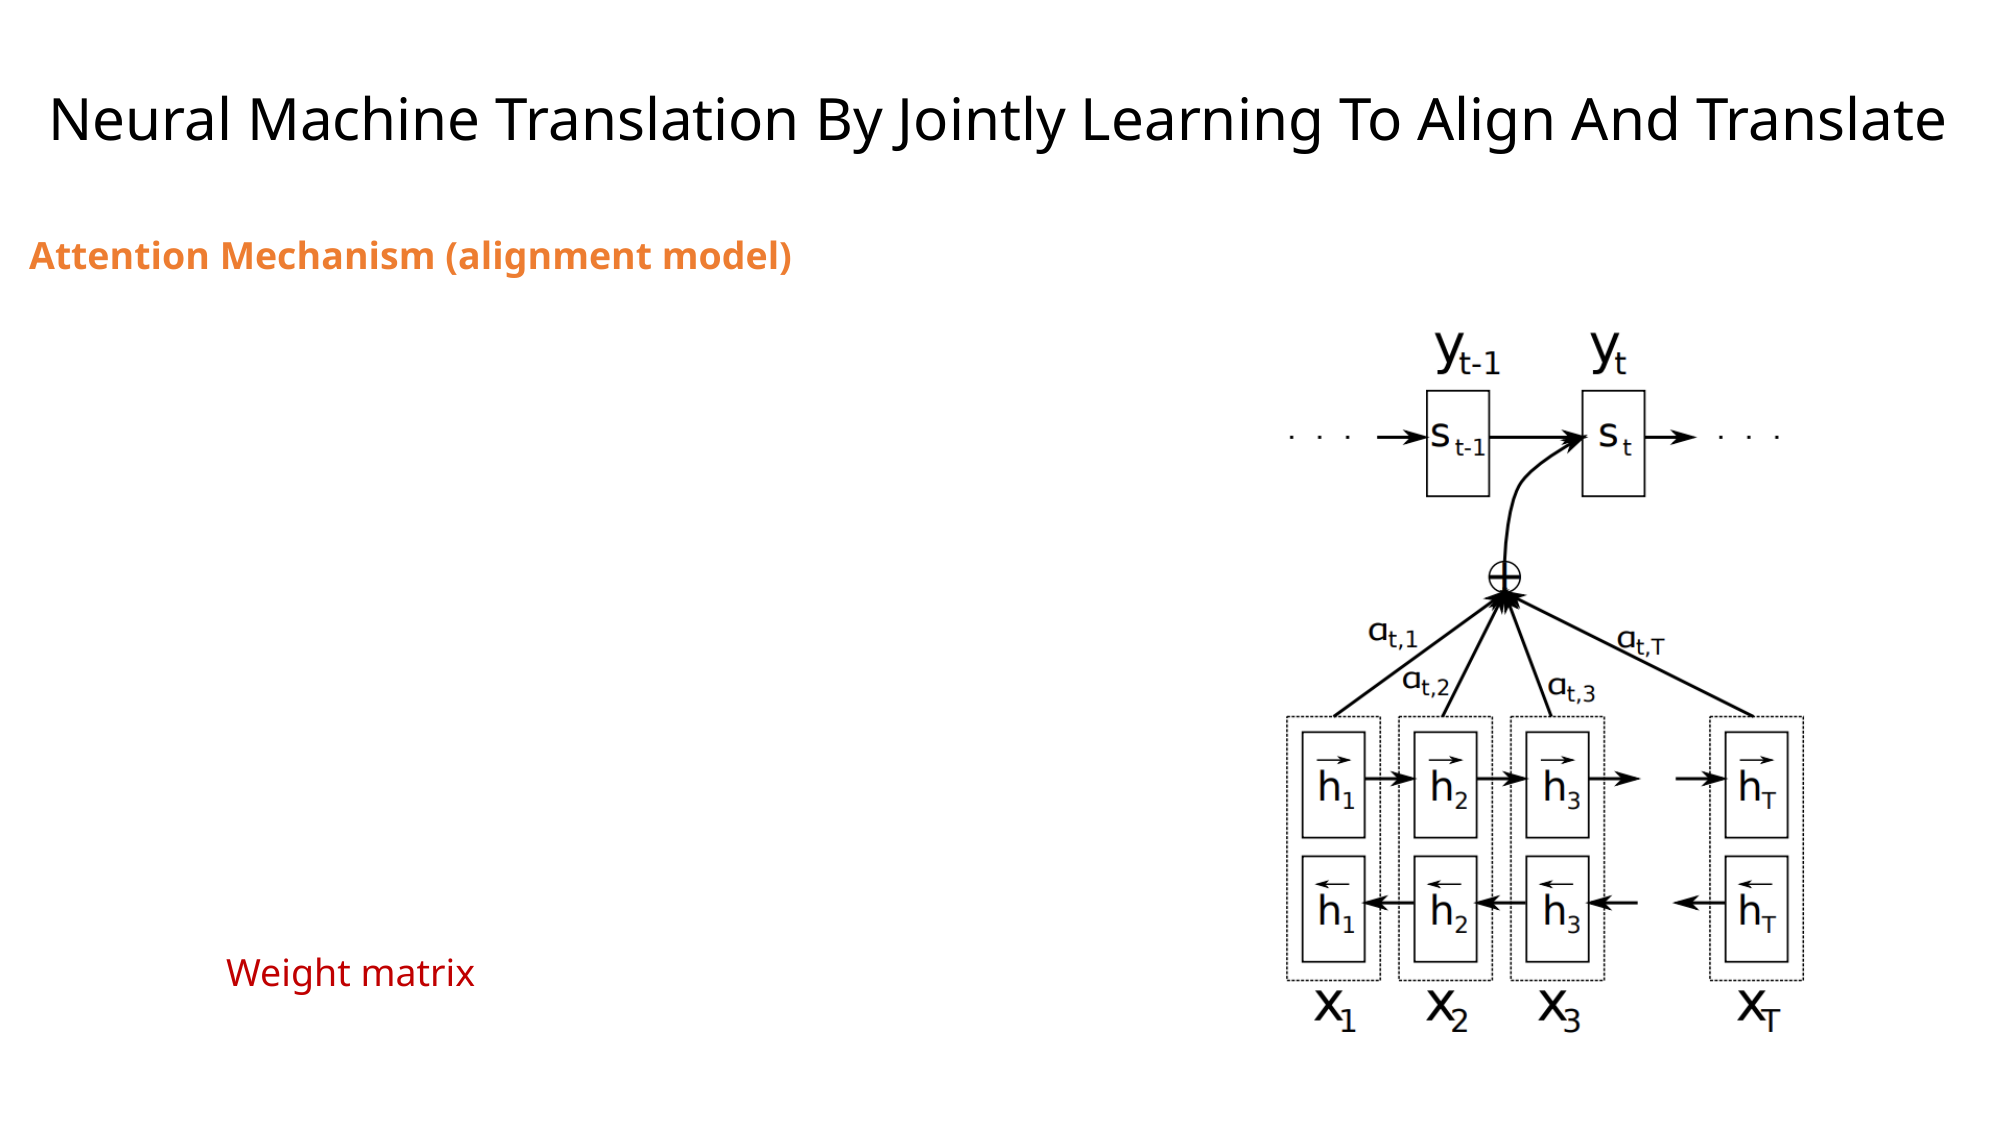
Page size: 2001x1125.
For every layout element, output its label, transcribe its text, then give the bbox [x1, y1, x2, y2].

text_box Attention Mechanism (alignment model) [14, 202, 808, 285]
picture [1259, 319, 1827, 1057]
text_box Weight matrix [211, 941, 491, 1002]
text_box Neural Machine Translation By Jointly Learning To Align And Translate [33, 40, 1962, 160]
